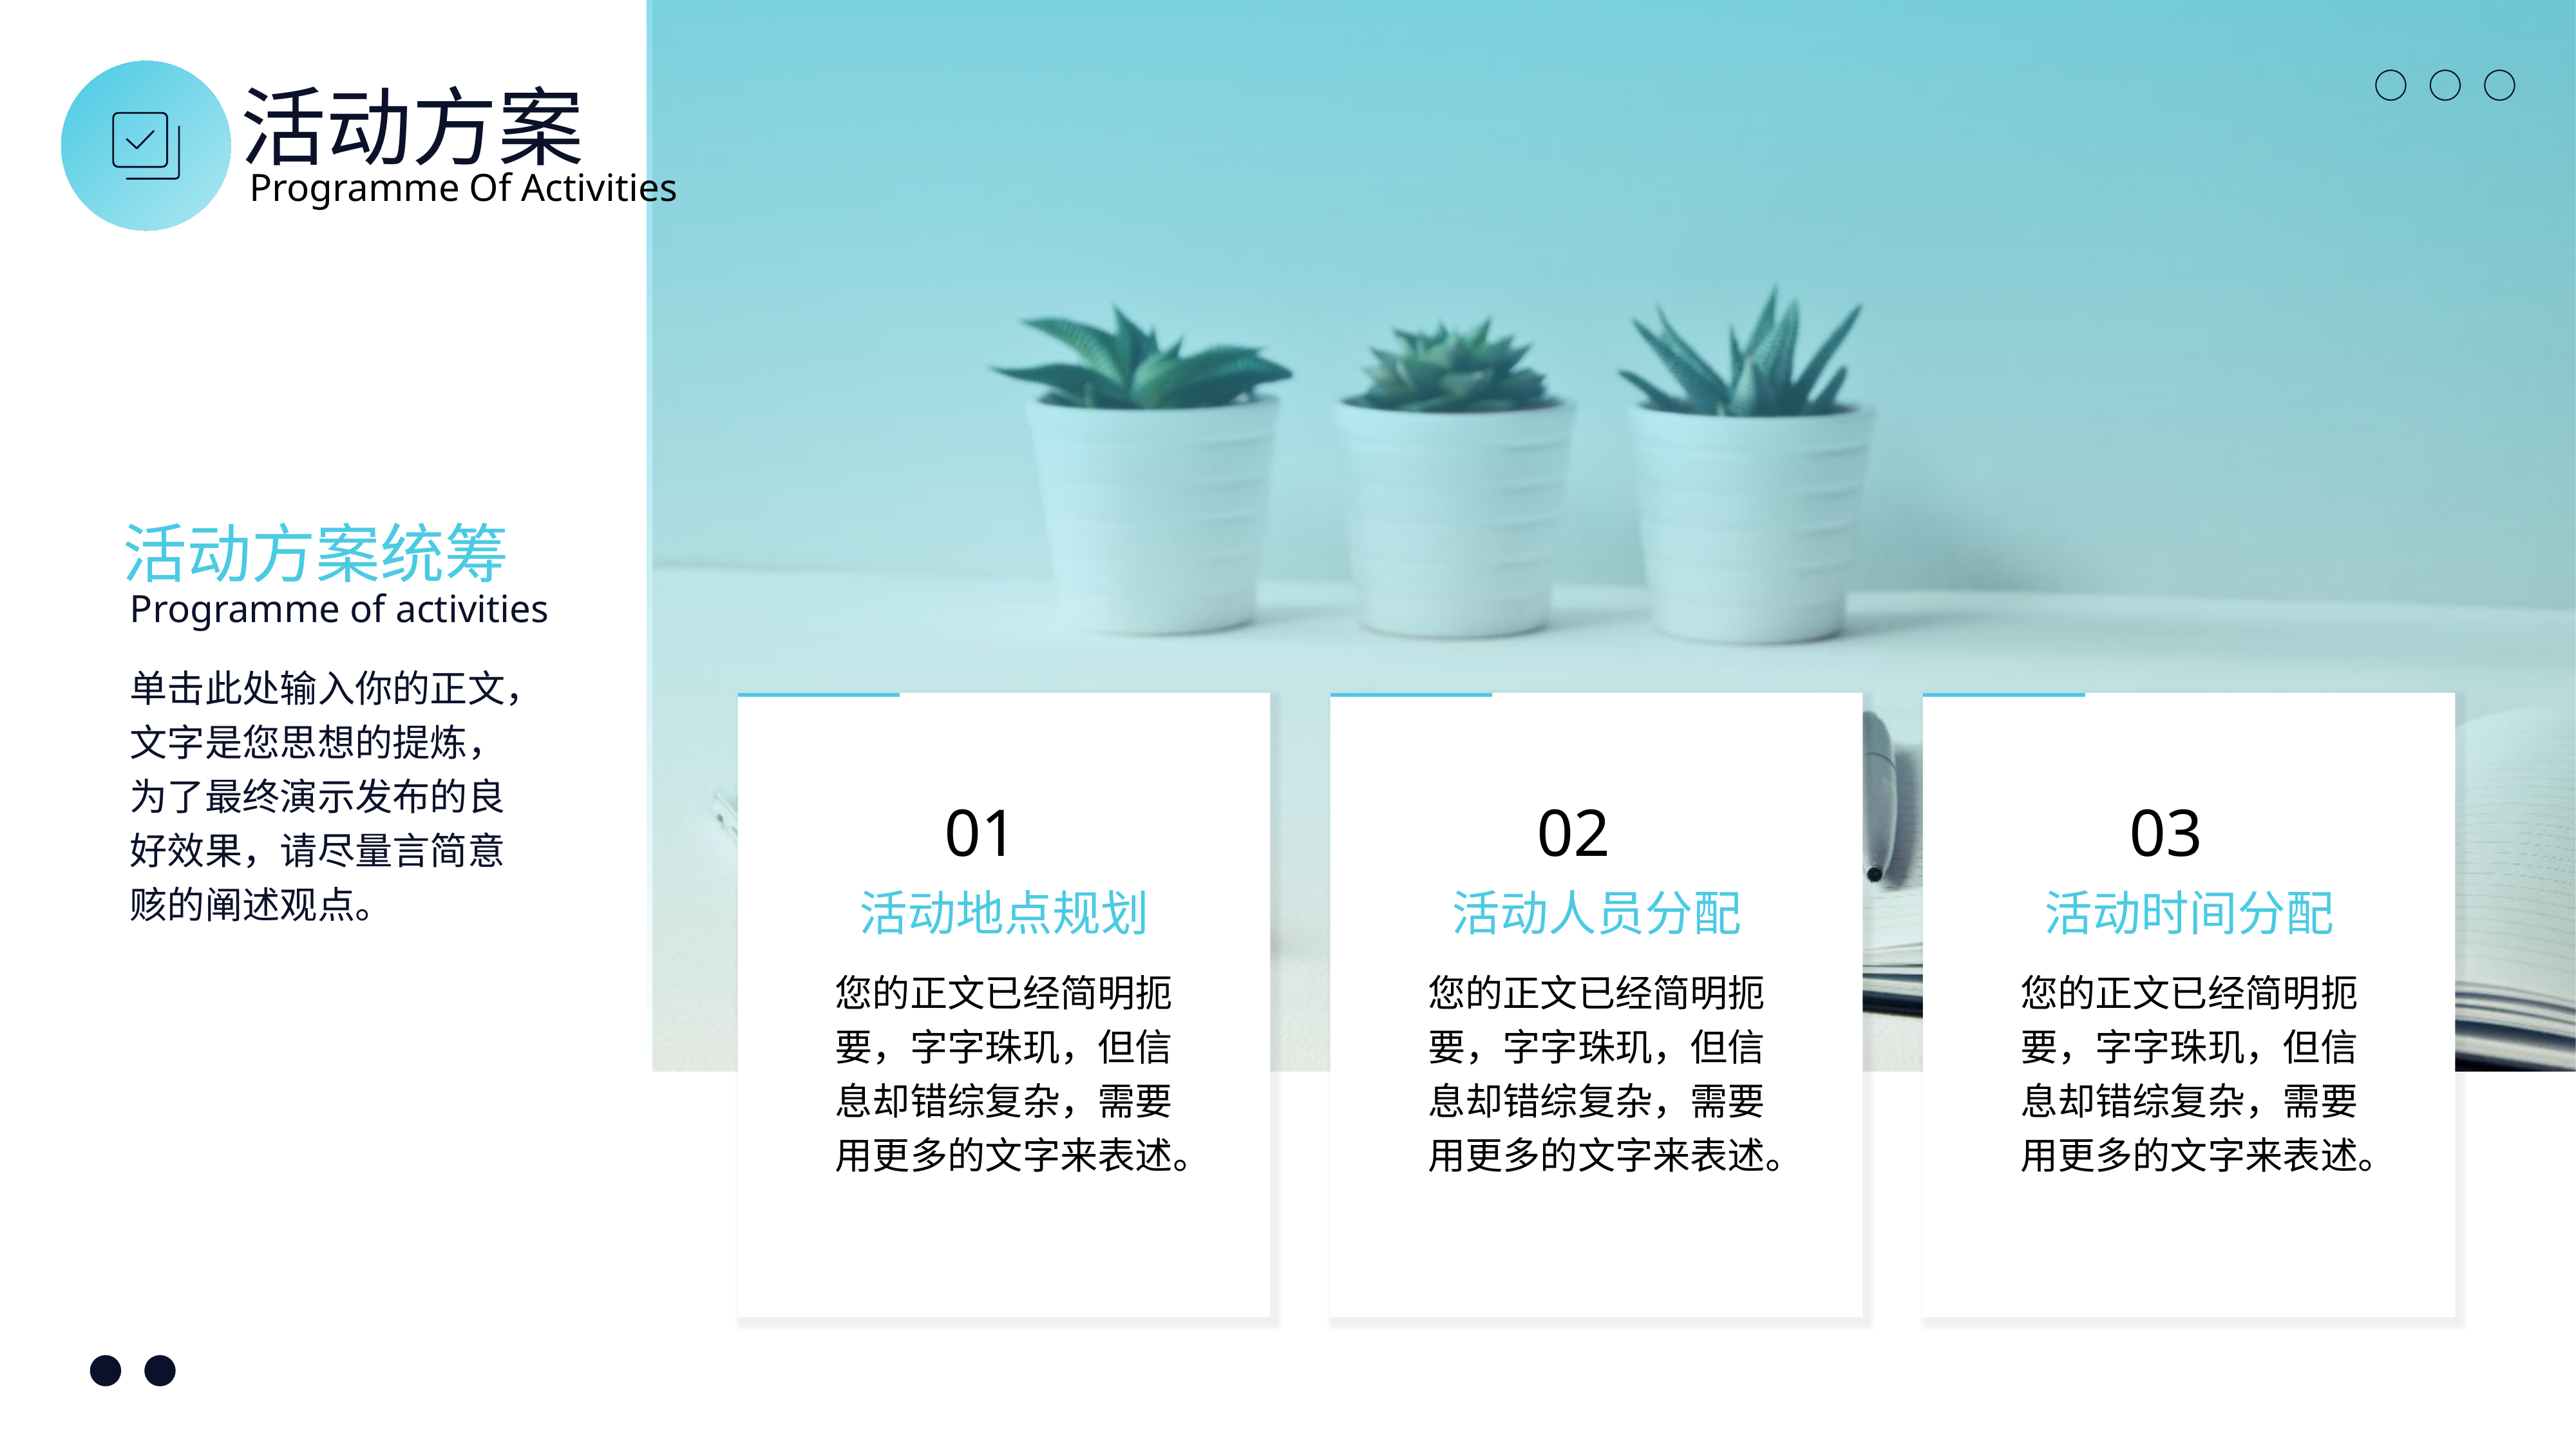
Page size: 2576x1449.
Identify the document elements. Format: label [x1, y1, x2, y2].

text_box [113, 113, 179, 179]
text_box [647, 0, 652, 68]
text_box [61, 60, 231, 232]
text_box [1922, 1072, 2456, 1318]
text_box [113, 508, 647, 934]
text_box [1960, 786, 2418, 1184]
text_box [737, 1072, 1271, 1318]
text_box [647, 214, 652, 1072]
text_box [1330, 1072, 1863, 1318]
text_box [775, 786, 1233, 1184]
text_box [90, 1356, 175, 1386]
text_box [231, 68, 808, 214]
text_box [1368, 786, 1825, 1184]
picture [652, 0, 2576, 1072]
text_box [2376, 70, 2515, 100]
